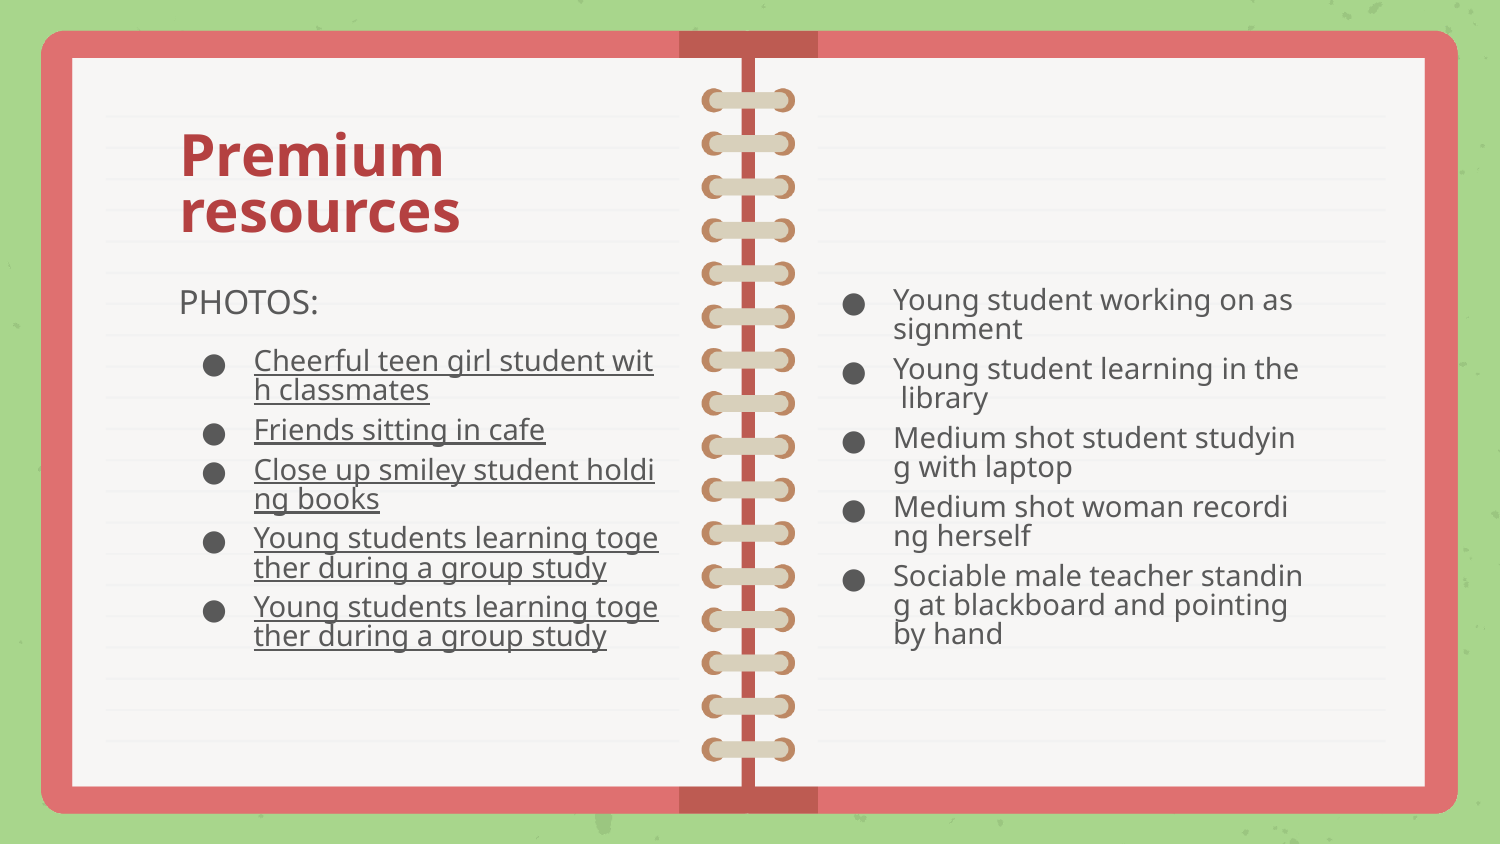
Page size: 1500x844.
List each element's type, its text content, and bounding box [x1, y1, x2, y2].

picture [41, 30, 1458, 814]
list PHOTOS: Cheerful teen girl student with classmates Friends sitting in cafe Close up smiley student holding books Young students learning together during a group study Young students learning together during a group study [163, 266, 682, 723]
title Premium resources [164, 116, 666, 266]
list Young student working on assignment Young student learning in the library Medium shot student studying with laptop Medium shot woman recording herself Sociable male teacher standing at blackboard and pointing by hand [803, 266, 1322, 723]
